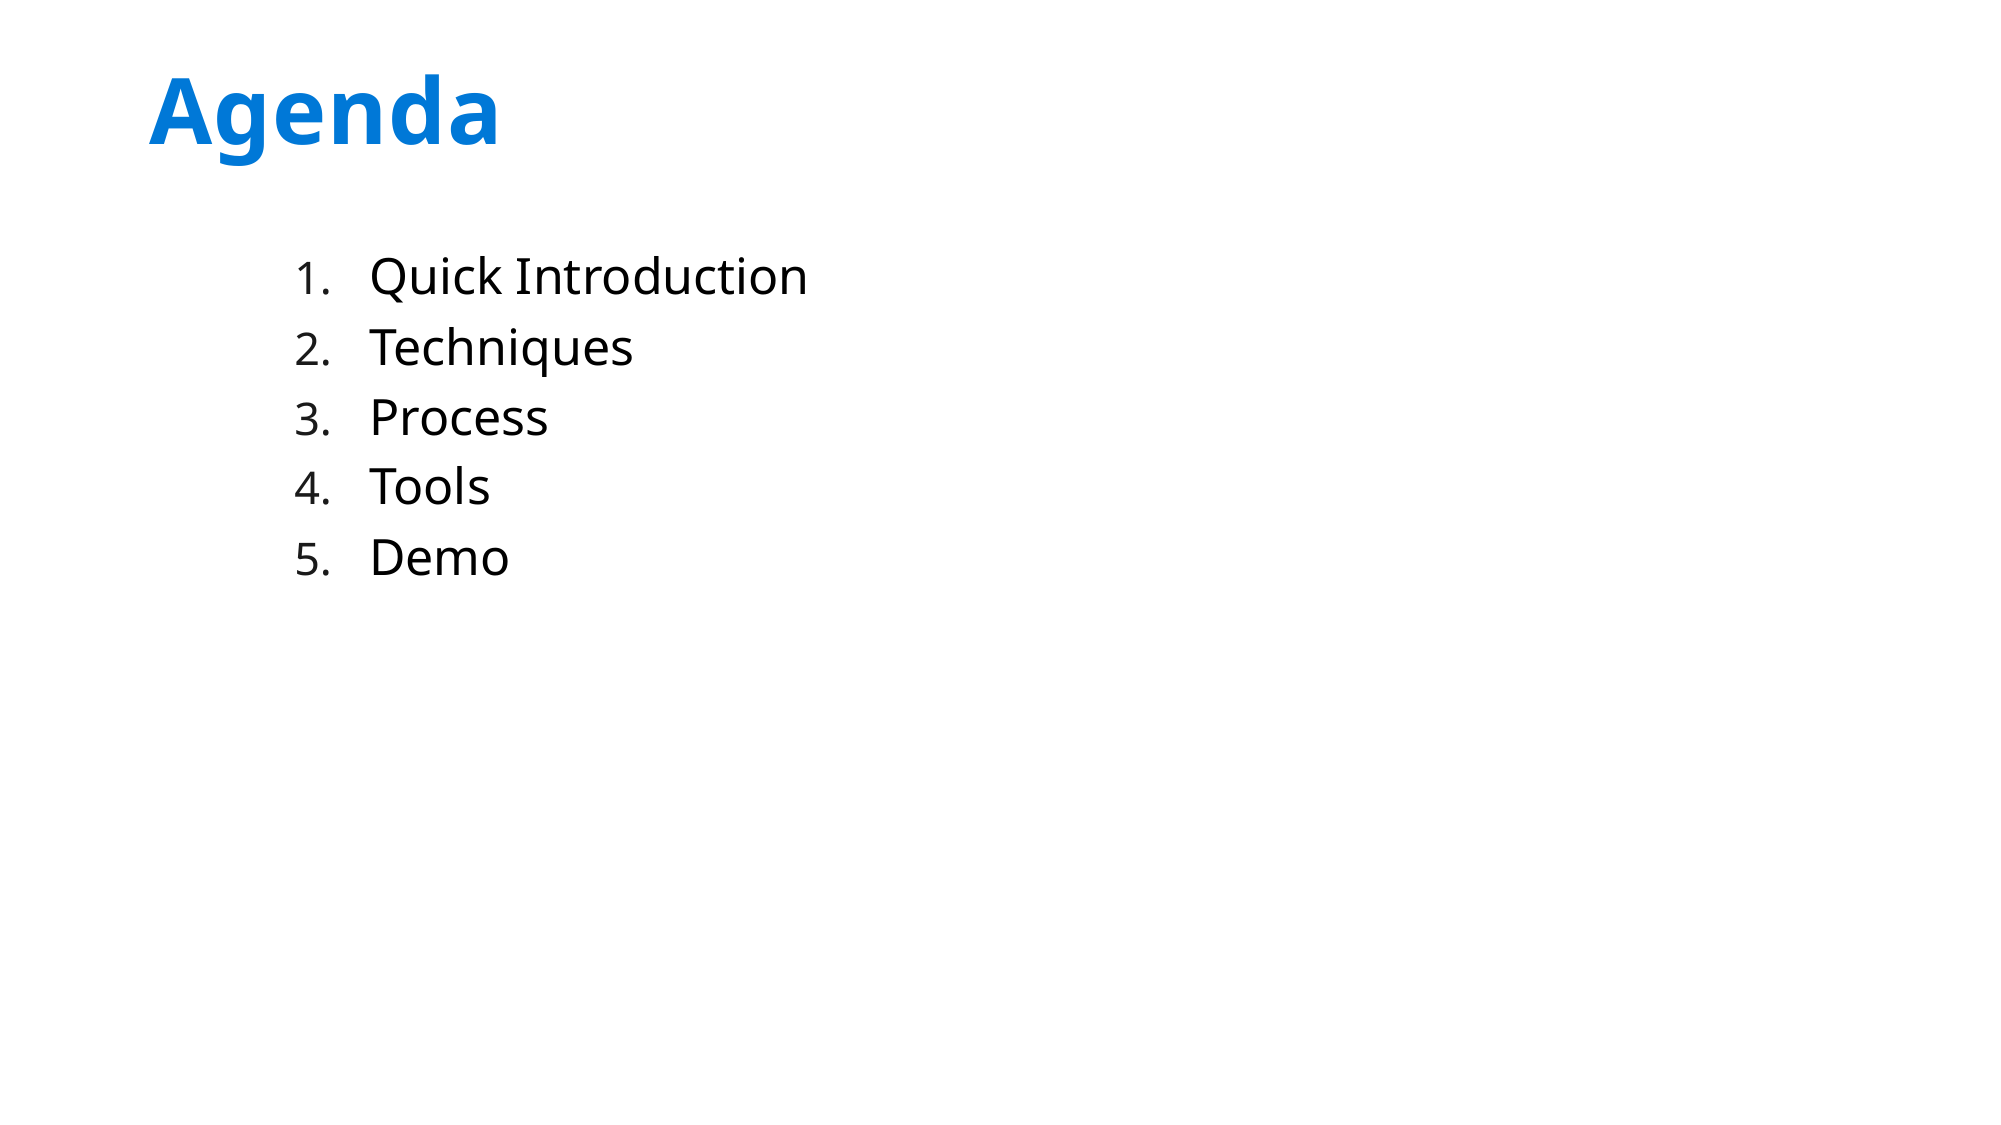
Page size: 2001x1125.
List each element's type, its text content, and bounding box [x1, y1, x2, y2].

list Quick Introduction Techniques Process Tools Demo [294, 245, 1884, 755]
title Agenda [149, 52, 1875, 241]
